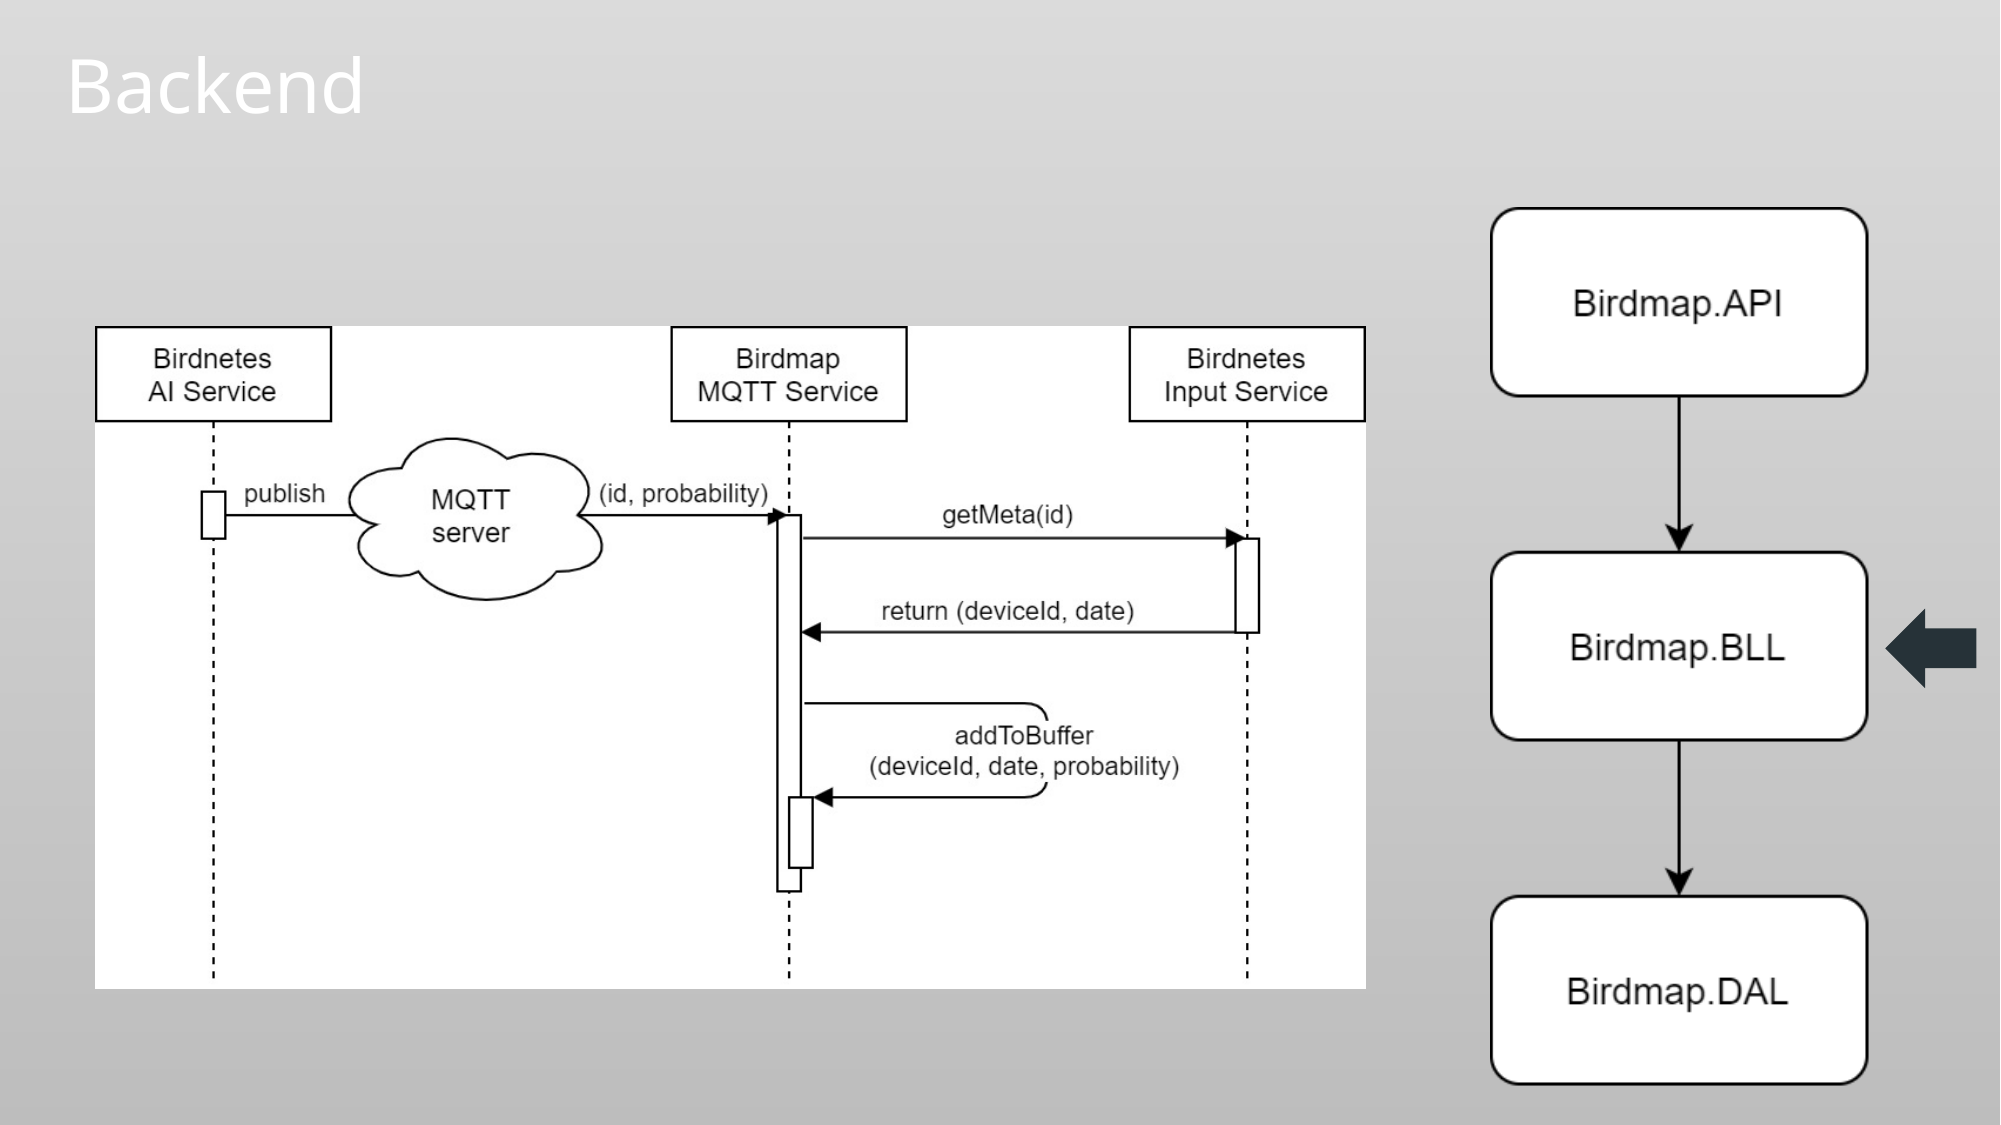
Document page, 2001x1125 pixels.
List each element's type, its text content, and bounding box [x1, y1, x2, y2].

picture [95, 326, 1366, 989]
text_box [1883, 606, 1978, 691]
picture [1489, 207, 1872, 1090]
text_box Backend [50, 30, 614, 136]
